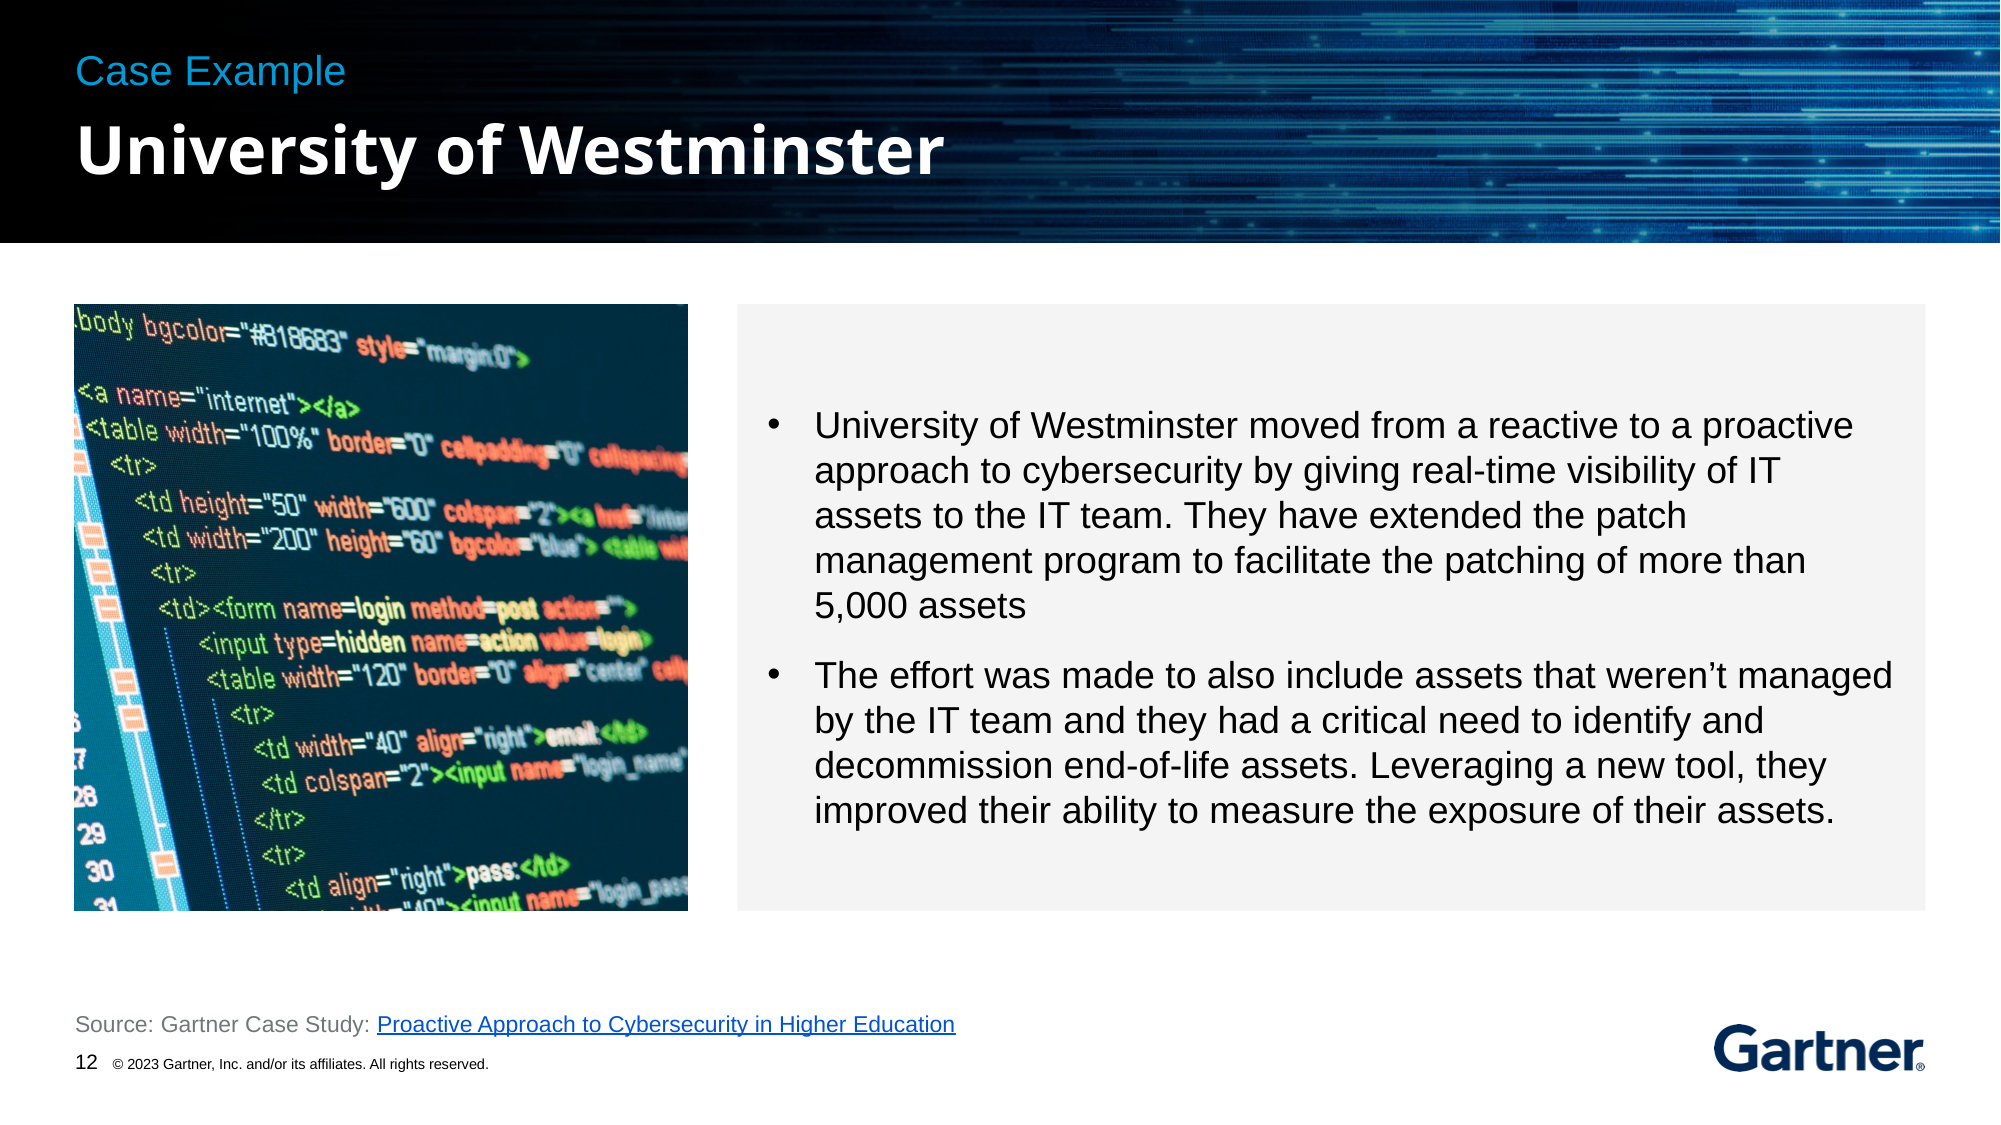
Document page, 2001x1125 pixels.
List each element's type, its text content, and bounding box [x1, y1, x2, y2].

picture [1714, 1045, 1925, 1072]
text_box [74, 304, 1926, 1045]
title University of Westminster [75, 117, 1925, 192]
picture [0, 0, 2000, 243]
